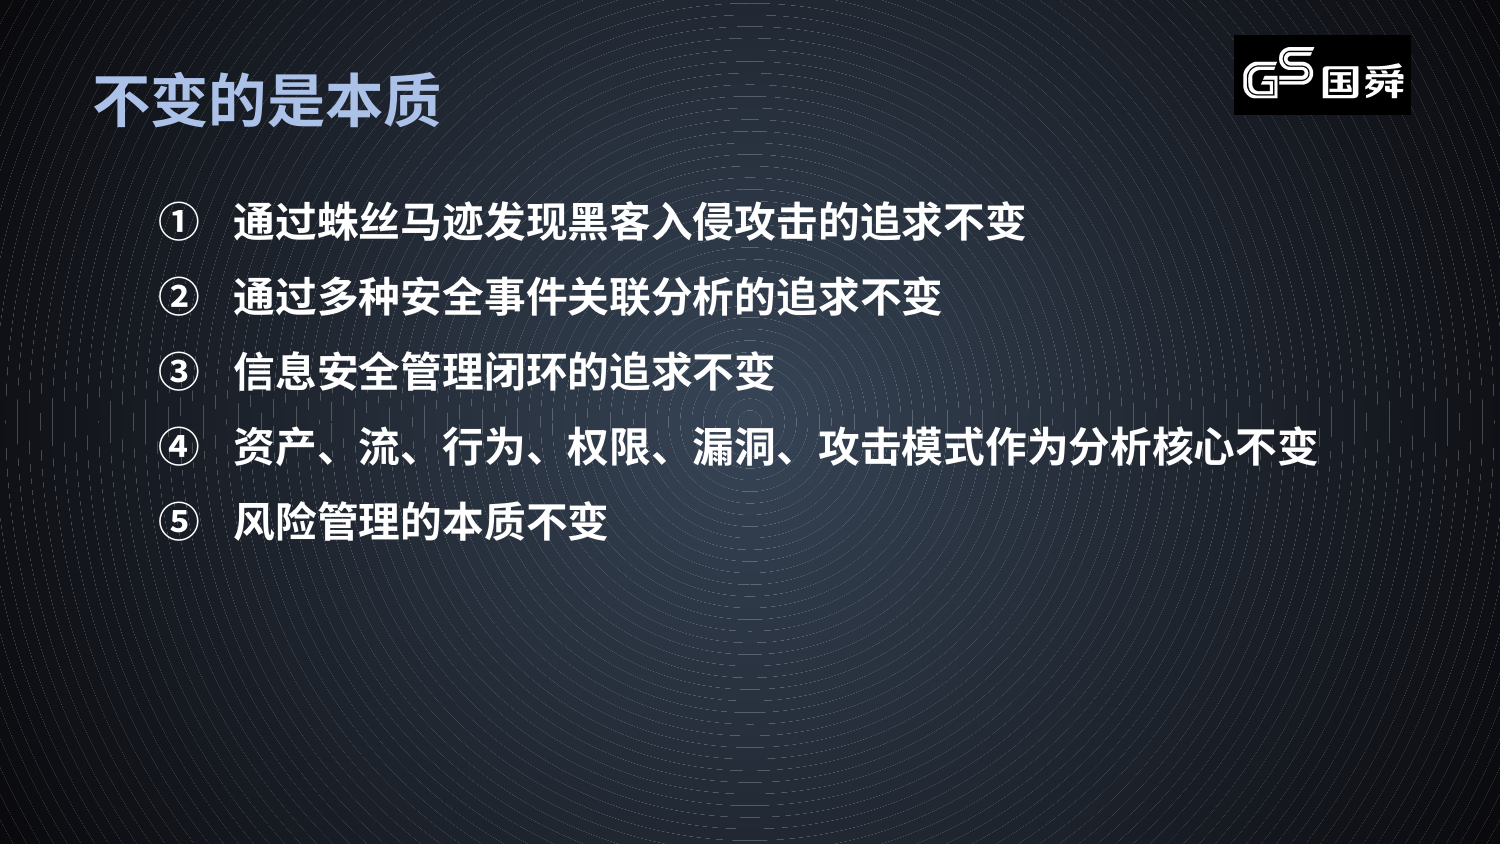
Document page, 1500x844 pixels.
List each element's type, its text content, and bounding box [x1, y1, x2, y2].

picture [1233, 35, 1411, 116]
text_box 不变的是本质 [81, 58, 1190, 139]
text_box 通过蛛丝马迹发现黑客入侵攻击的追求不变 通过多种安全事件关联分析的追求不变 信息安全管理闭环的追求不变 资产、流、行为、权限、漏洞、攻击模式作为分析核心不变 风险管理的本质不变 [147, 164, 1447, 722]
